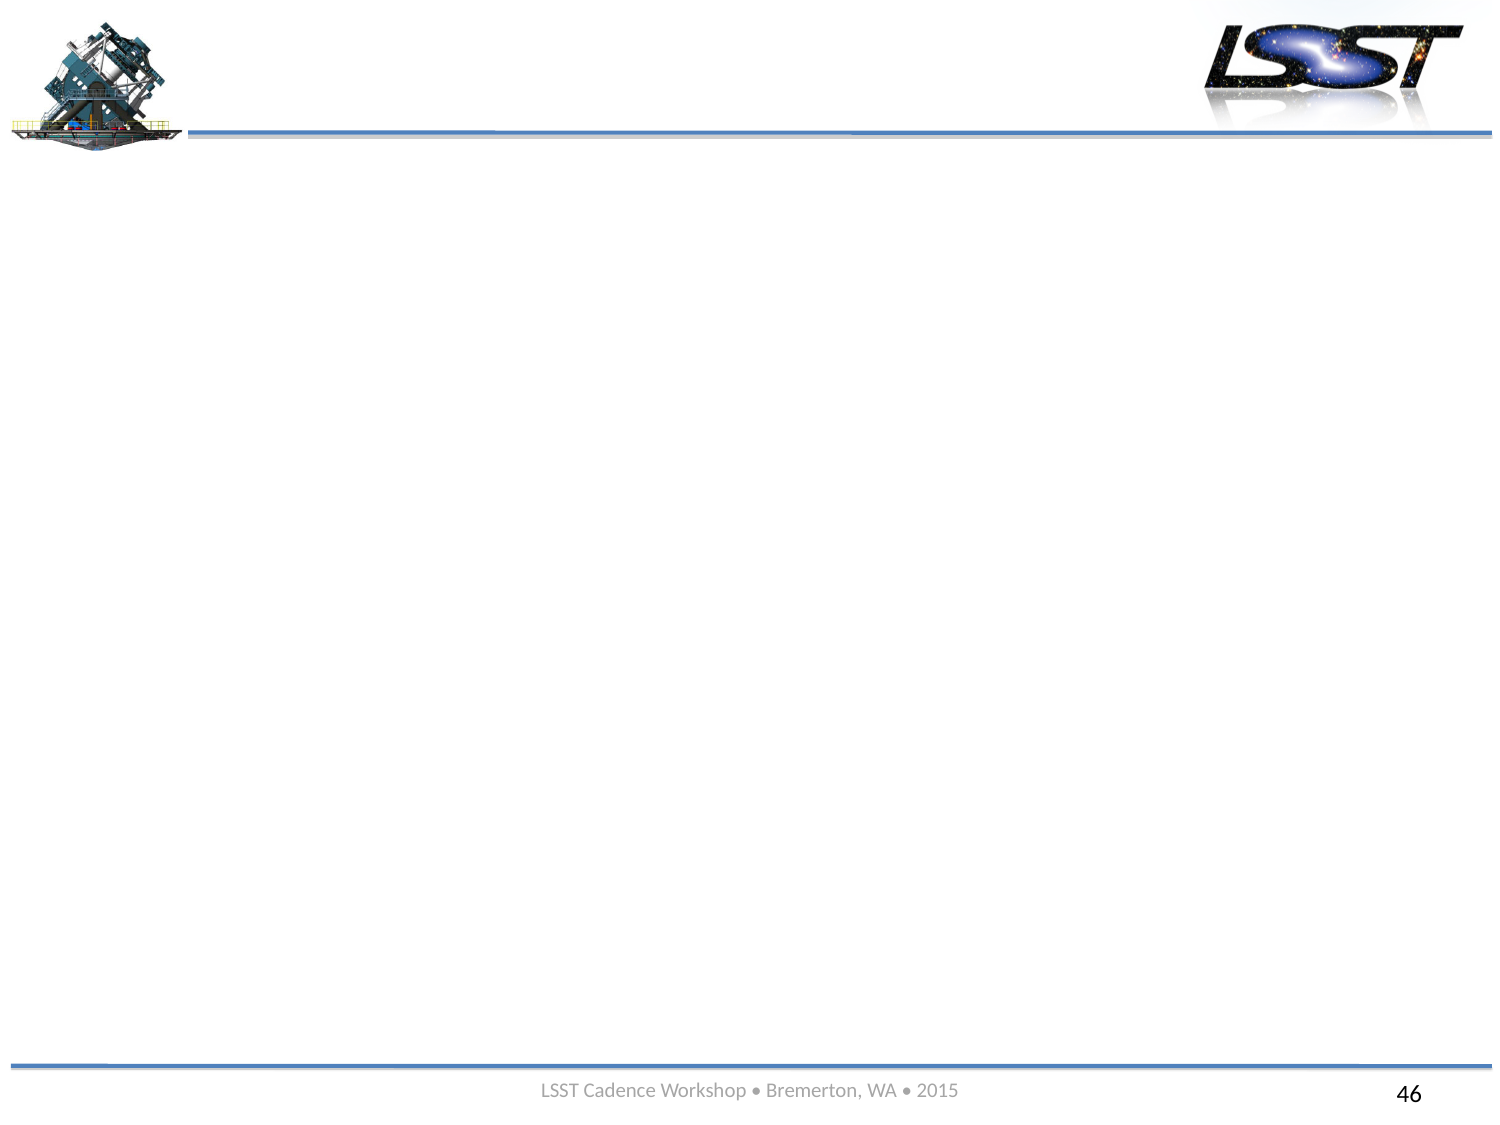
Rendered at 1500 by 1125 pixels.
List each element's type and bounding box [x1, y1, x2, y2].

picture [1166, 0, 1492, 184]
picture [10, 14, 188, 151]
